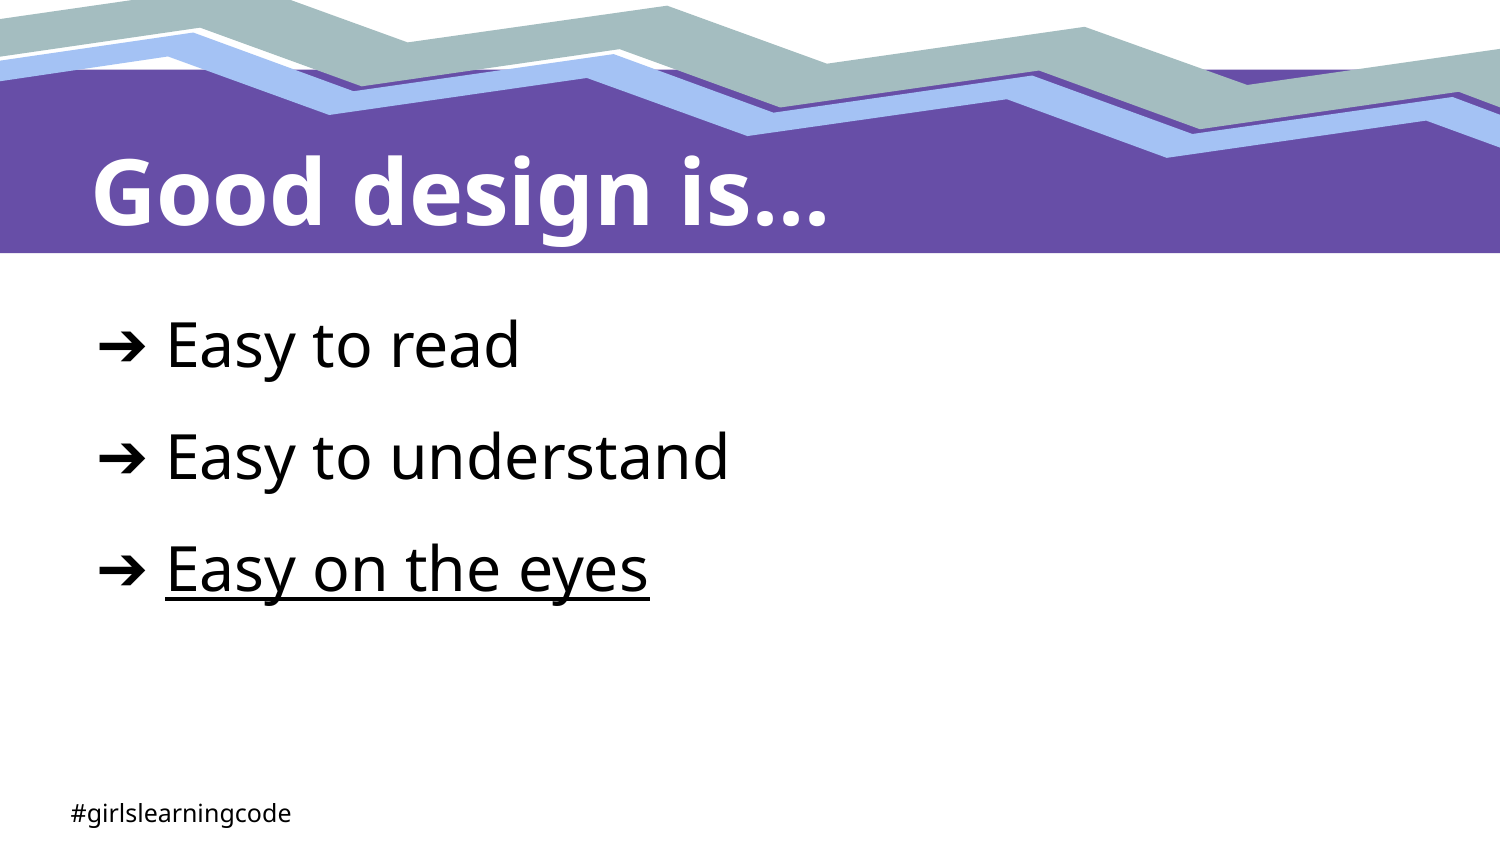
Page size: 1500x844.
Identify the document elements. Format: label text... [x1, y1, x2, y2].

title Good design is... [75, 62, 1500, 259]
list Easy to read Easy to understand Easy on the eyes [75, 252, 1425, 769]
